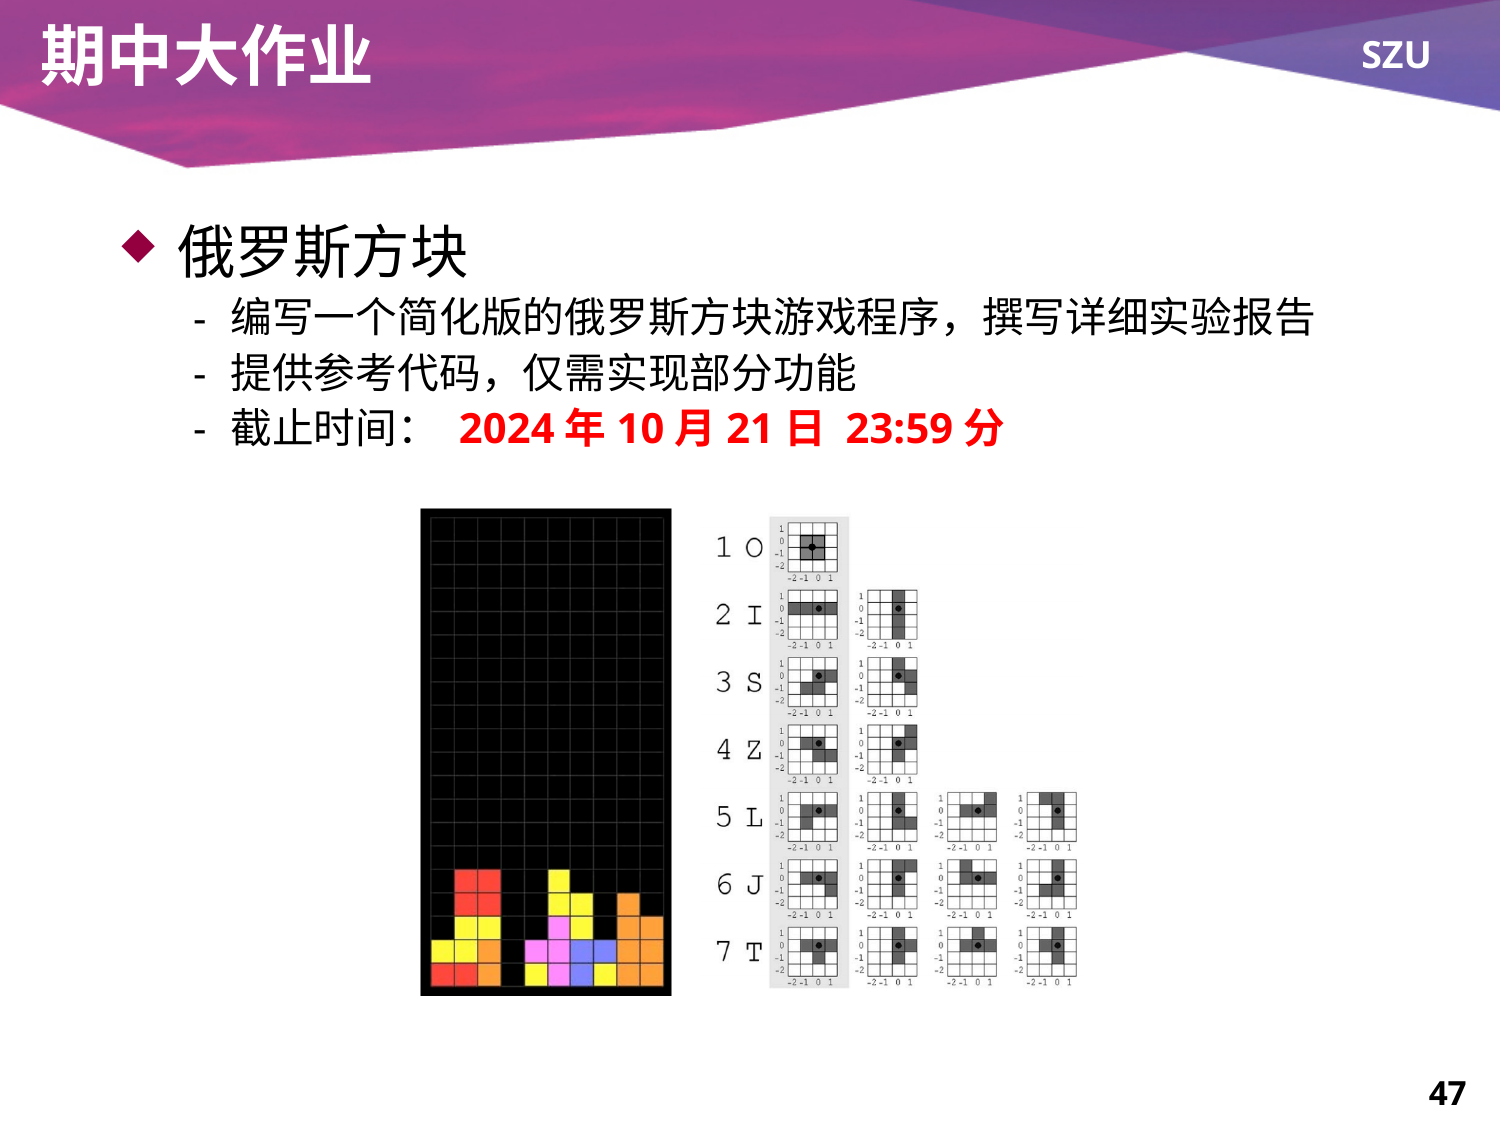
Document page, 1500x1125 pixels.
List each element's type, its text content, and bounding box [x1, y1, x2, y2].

picture [0, 0, 1500, 1125]
title 期中大作业 [25, 15, 1320, 104]
slide_number 47 [1384, 1065, 1500, 1125]
list 俄罗斯方块 编写一个简化版的俄罗斯方块游戏程序，撰写详细实验报告 提供参考代码，仅需实现部分功能 截止时间： 2024年10月21日 23:59分 [103, 216, 1397, 930]
